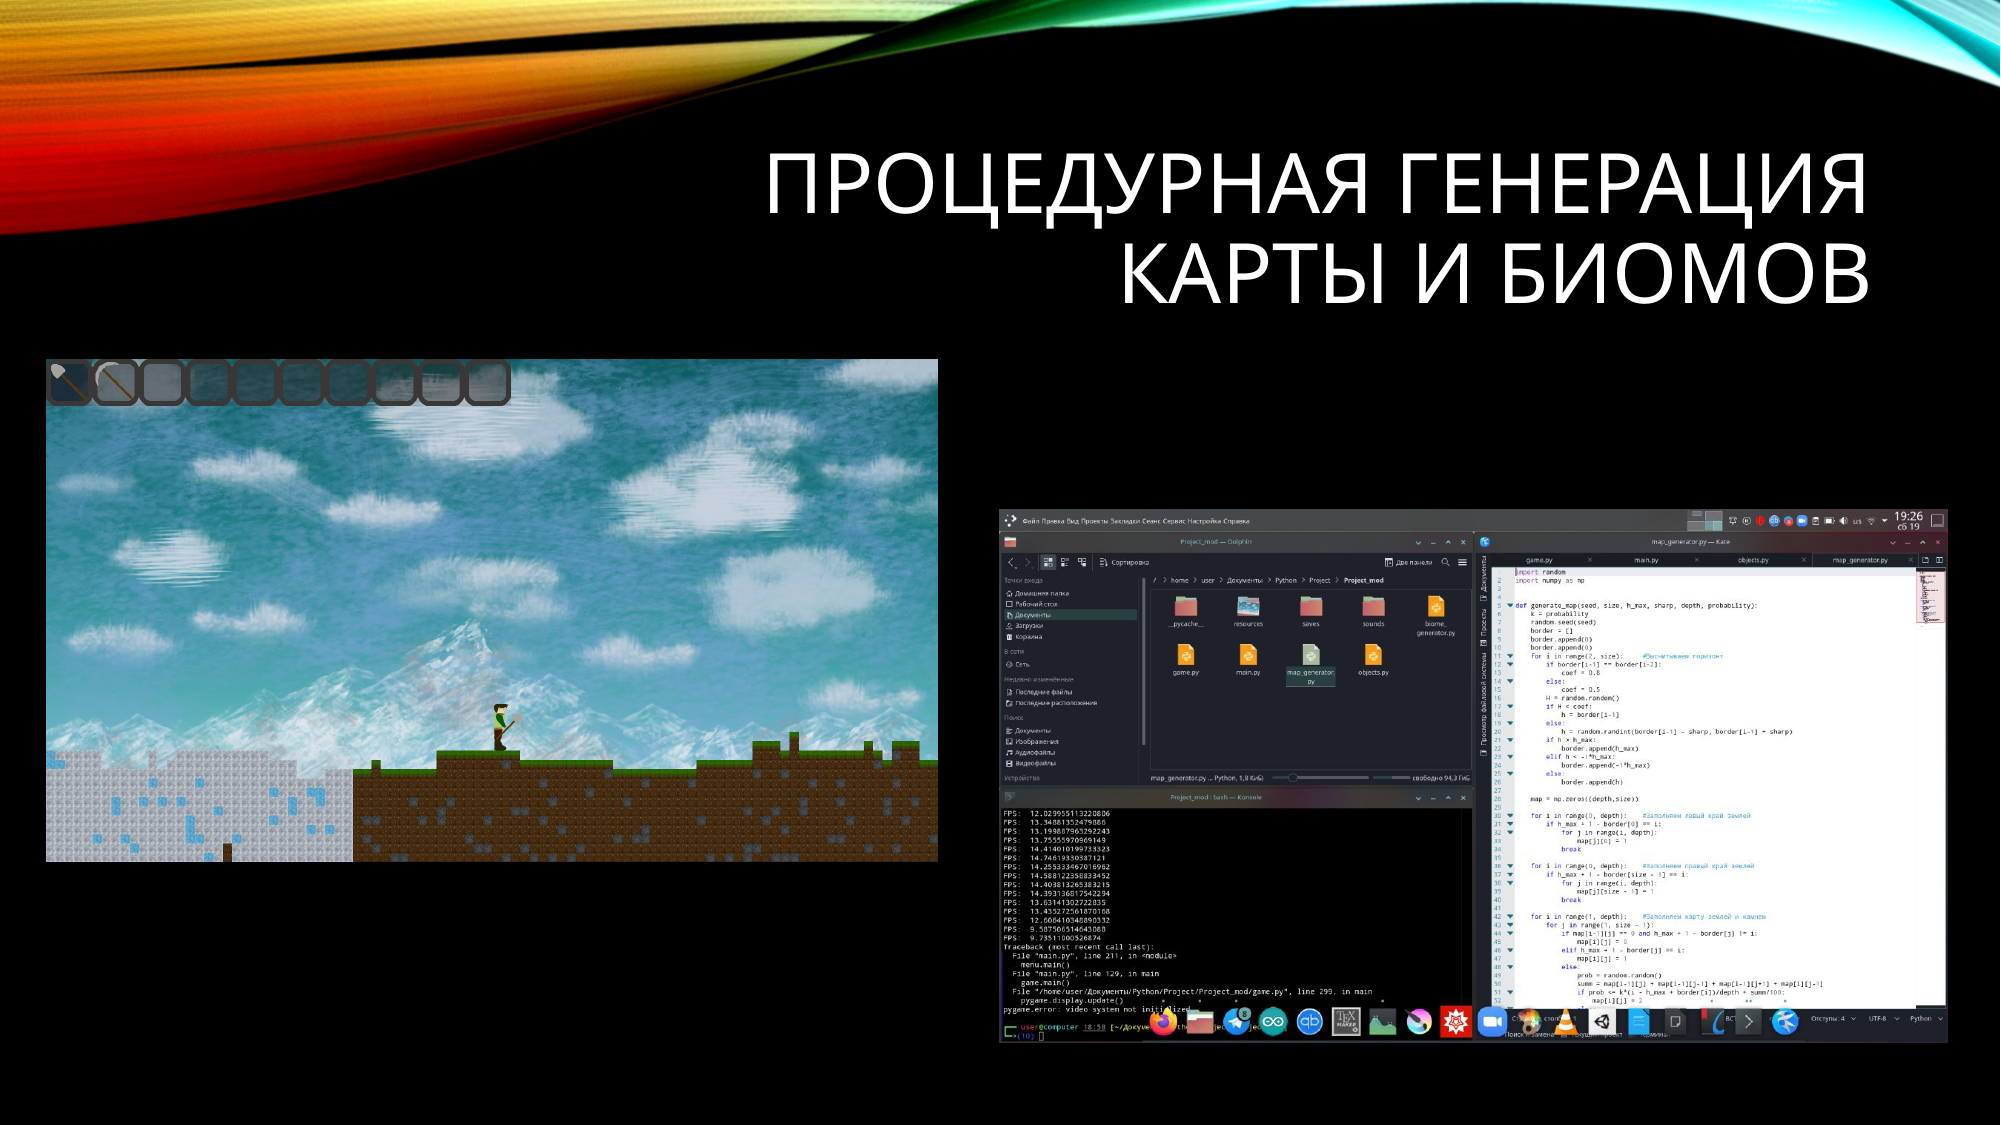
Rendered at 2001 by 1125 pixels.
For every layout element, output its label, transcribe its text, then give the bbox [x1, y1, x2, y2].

title Процедурная генерация карты и биомов [474, 125, 1888, 338]
picture [45, 359, 938, 862]
picture [0, 0, 2000, 237]
picture [999, 509, 1949, 1043]
